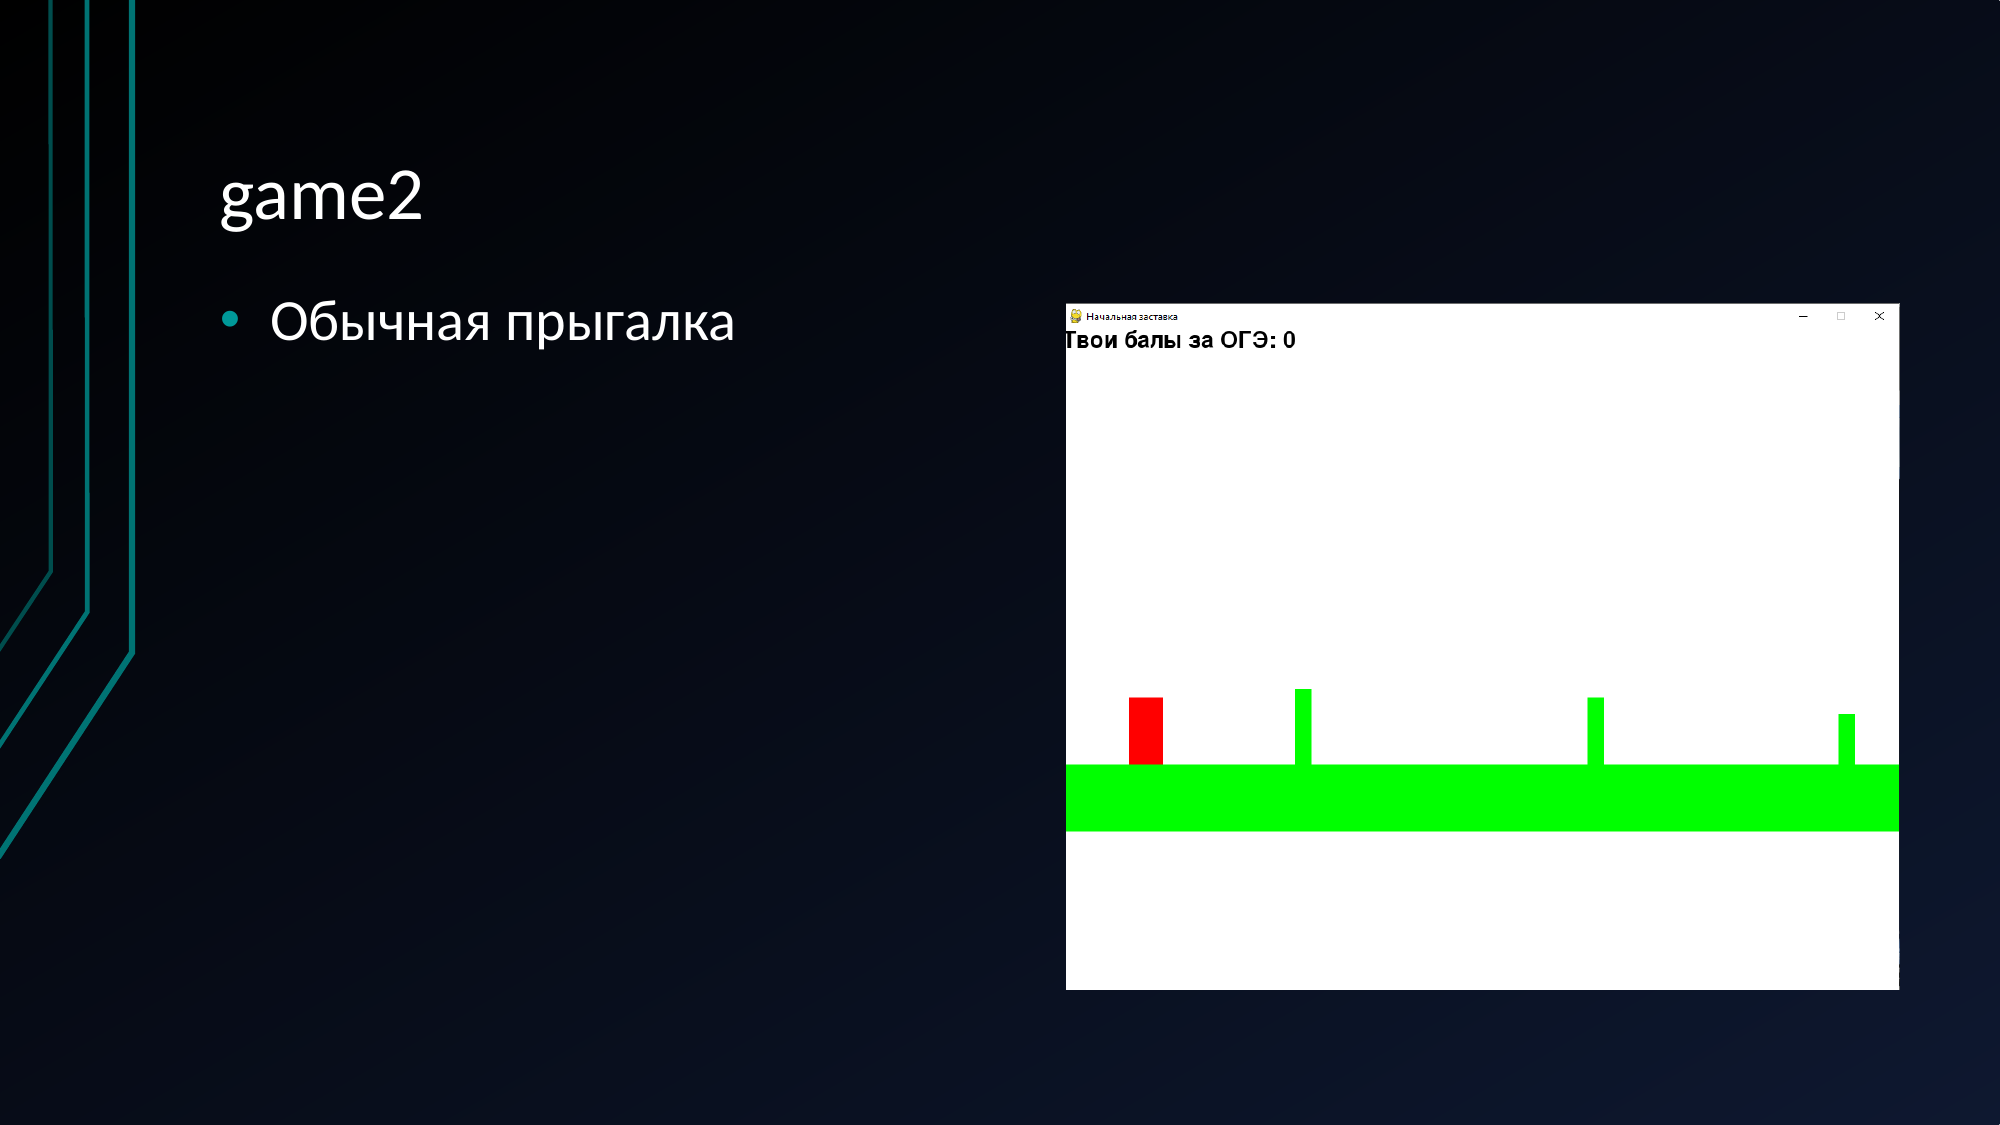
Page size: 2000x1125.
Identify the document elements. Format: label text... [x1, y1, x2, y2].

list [1066, 302, 1900, 990]
title game2 [199, 45, 1900, 246]
list Обычная прыгалка [199, 279, 1033, 1013]
